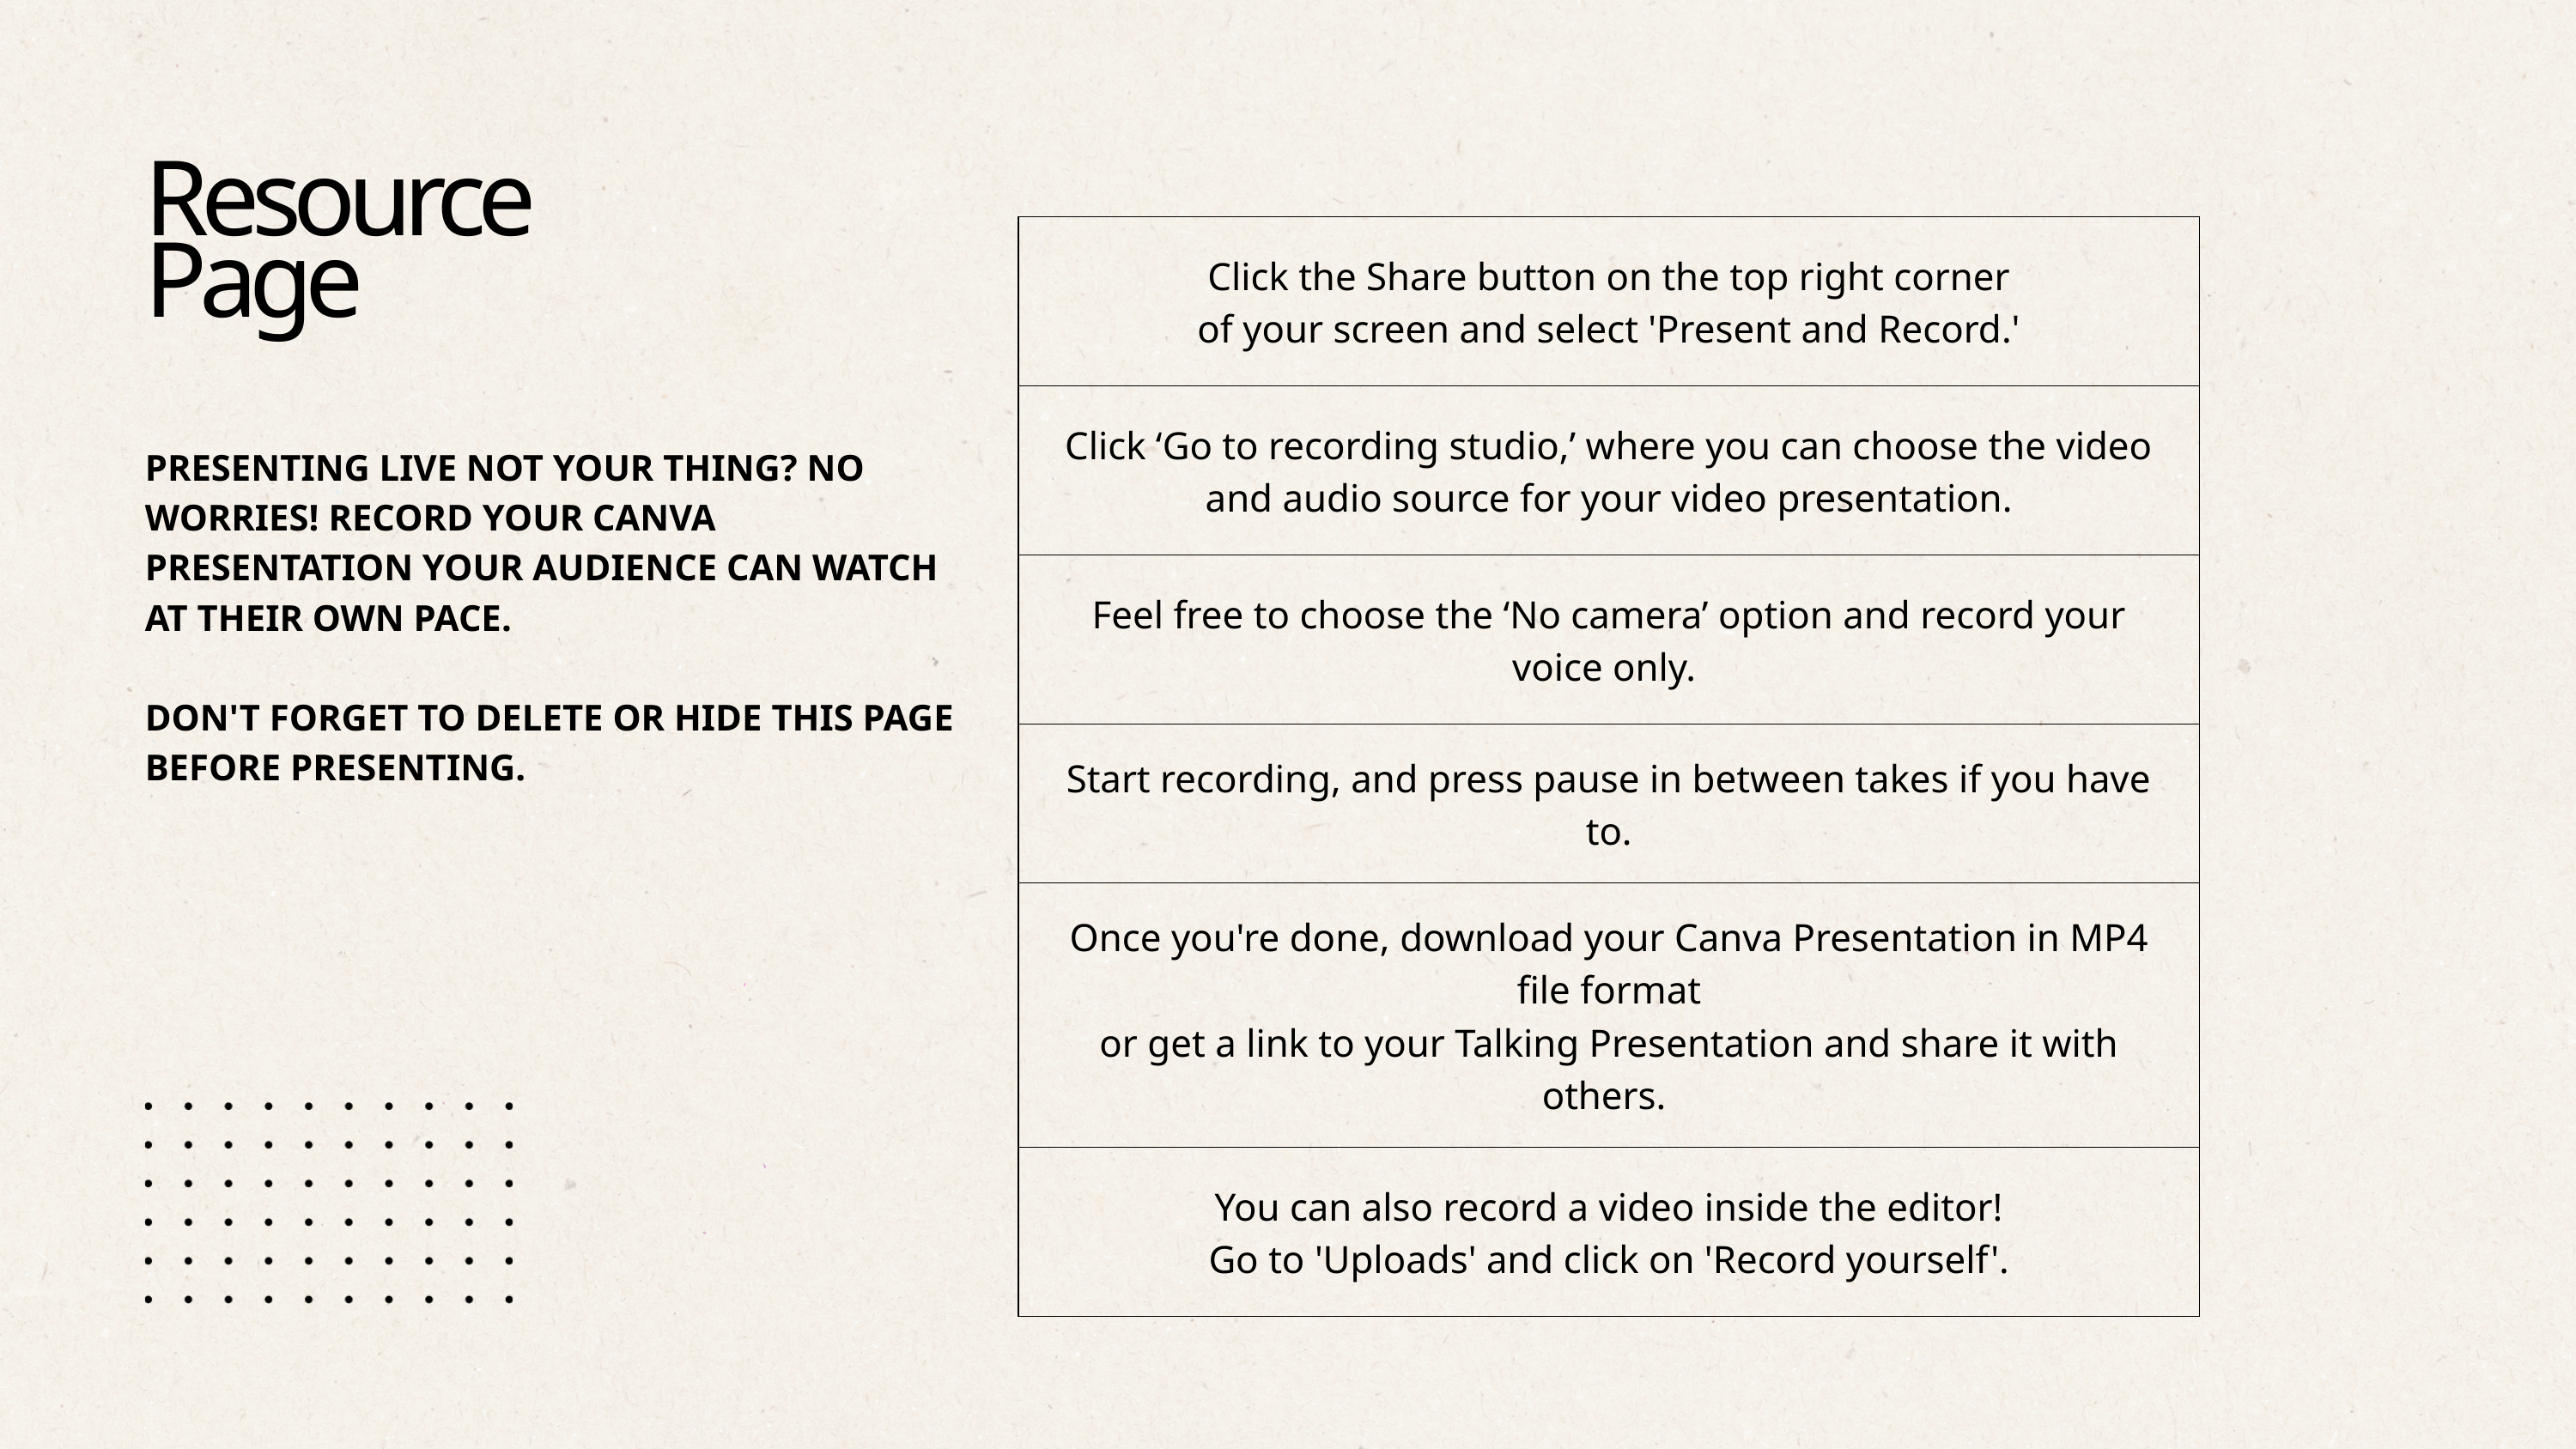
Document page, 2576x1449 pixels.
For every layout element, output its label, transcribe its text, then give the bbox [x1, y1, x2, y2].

text_box PRESENTING LIVE NOT YOUR THING? NO WORRIES! RECORD YOUR CANVA PRESENTATION YOUR AUDIENCE CAN WATCH AT THEIR OWN PACE. DON'T FORGET TO DELETE OR HIDE THIS PAGE BEFORE PRESENTING. [144, 437, 964, 789]
table_cell You can also record a video inside the editor! Go to 'Uploads' and click on 'Record yourself'. [1019, 1148, 2199, 1316]
text_box [144, 1102, 513, 1304]
table_cell Start recording, and press pause in between takes if you have to. [1019, 724, 2199, 882]
table_cell Click ‘Go to recording studio,’ where you can choose the video and audio source for your video presentation. [1019, 386, 2199, 555]
table_cell Once you're done, download your Canva Presentation in MP4 file format or get a link to your Talking Presentation and share it with others. [1019, 883, 2199, 1147]
table_cell Feel free to choose the ‘No camera’ option and record your voice only. [1019, 555, 2199, 724]
table_header Click the Share button on the top right corner of your screen and select 'Present and Record.' [1019, 217, 2199, 385]
text_box Resource Page [144, 175, 943, 338]
text_box [0, 0, 2576, 1449]
